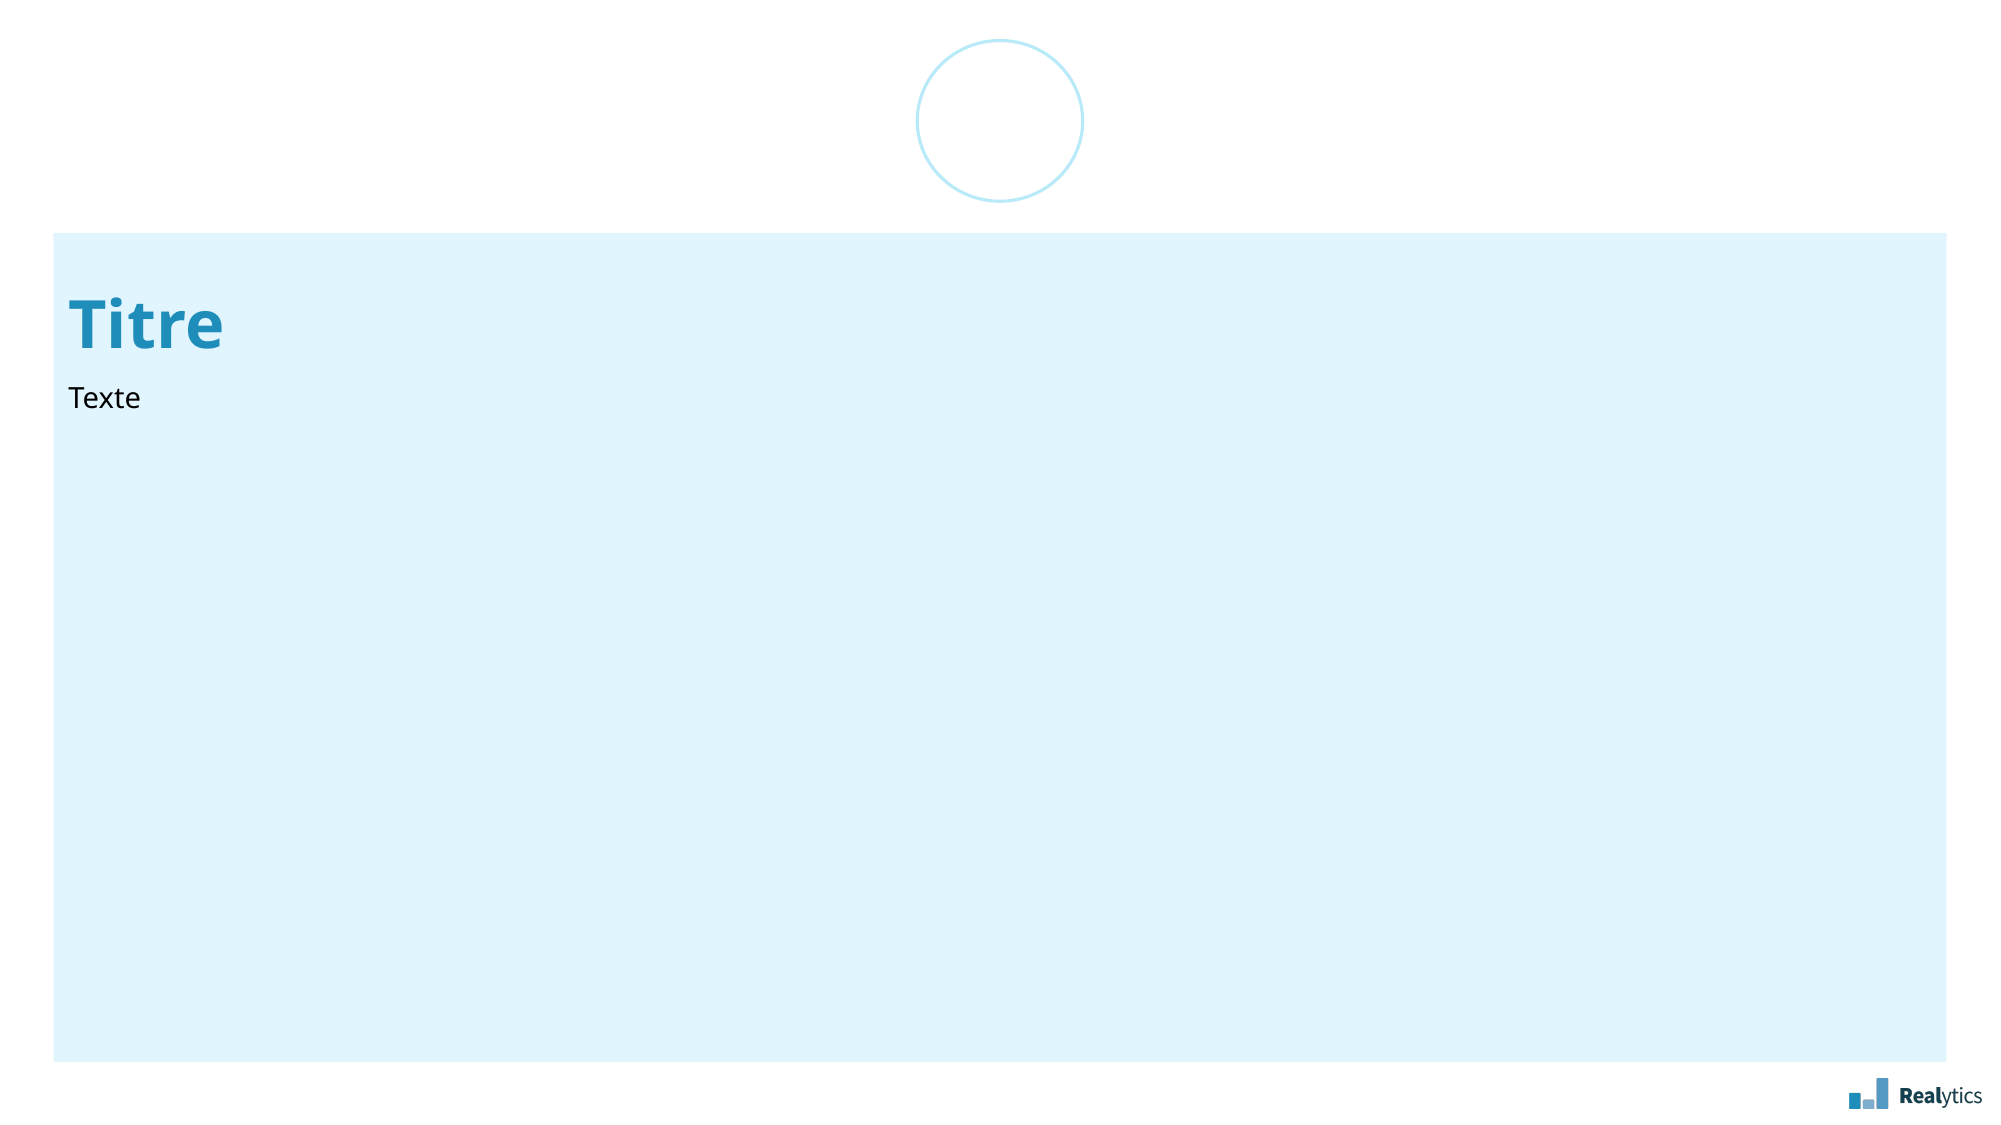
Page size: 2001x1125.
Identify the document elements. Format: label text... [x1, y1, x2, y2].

text_box Titre Texte [53, 234, 1947, 422]
picture [1849, 1078, 1982, 1109]
